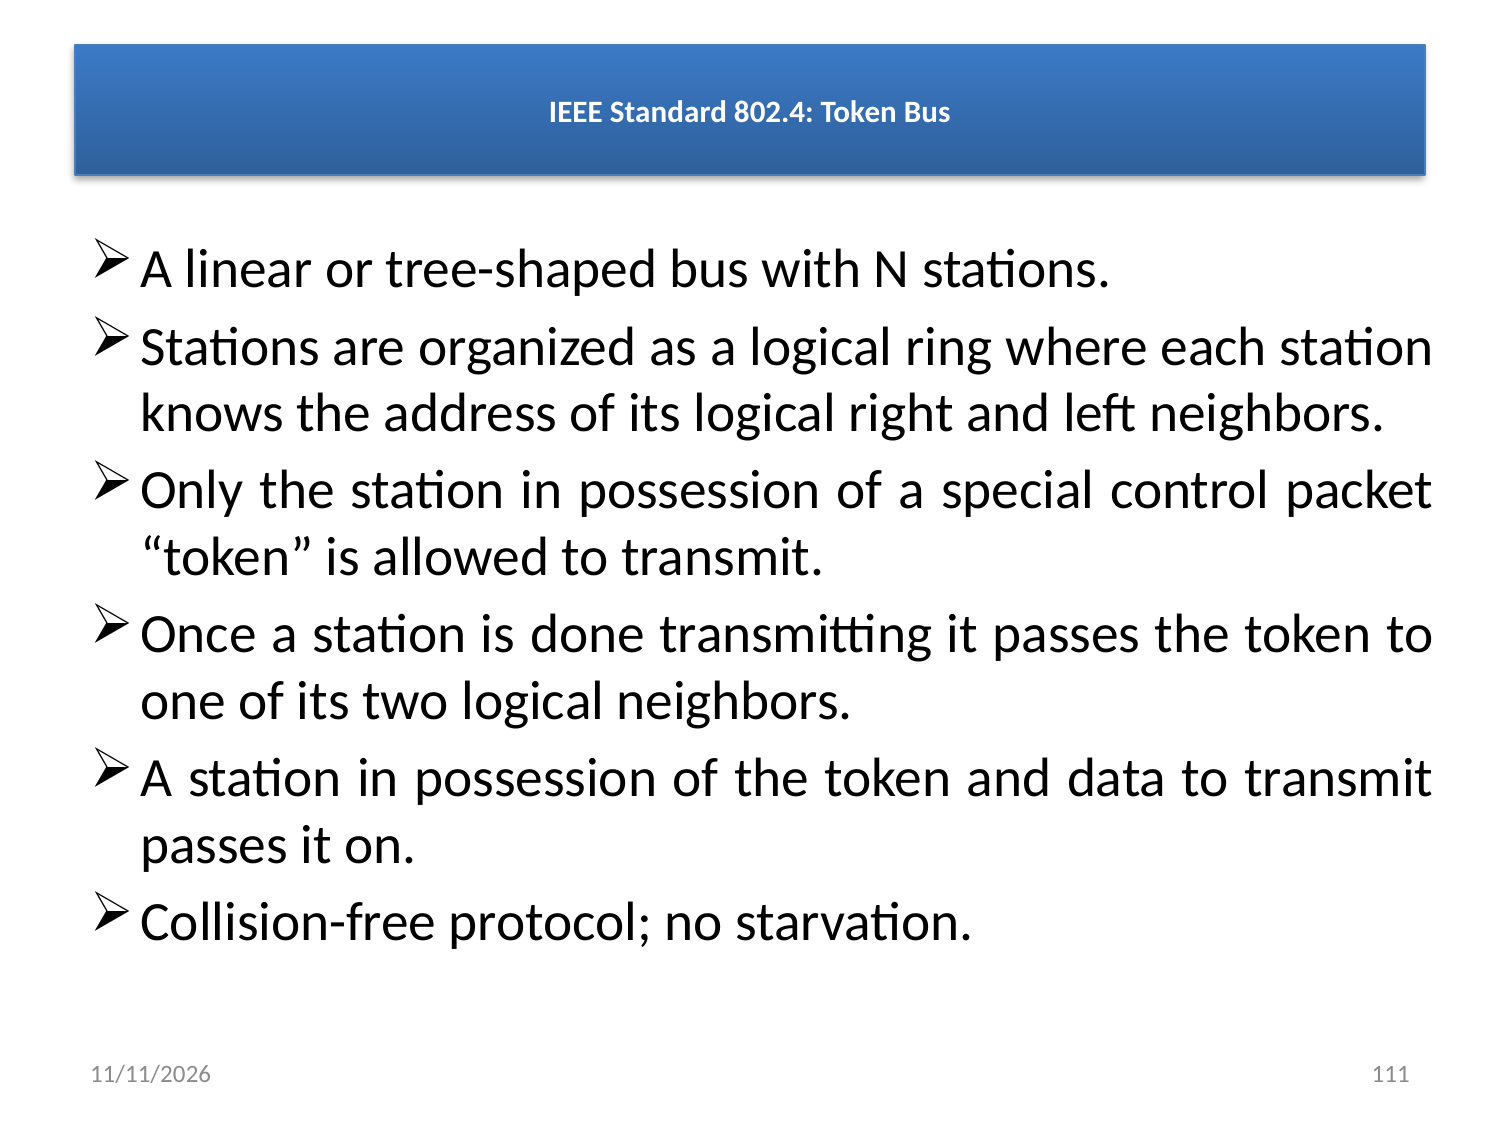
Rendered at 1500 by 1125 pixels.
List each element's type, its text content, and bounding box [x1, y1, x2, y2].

title IEEE Standard 802.4: Token Bus [74, 44, 1426, 176]
list A linear or tree-shaped bus with N stations. Stations are organized as a logical ring where each station knows the address of its logical right and left neighbors. Only the station in possession of a special control packet “token” is allowed to transmit. Once a station is done transmitting it passes the token to one of its two logical neighbors. A station in possession of the token and data to transmit passes it on. Collision-free protocol; no starvation. [75, 224, 1450, 1013]
slide_number 111 [1074, 1042, 1425, 1103]
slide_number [75, 1042, 425, 1103]
